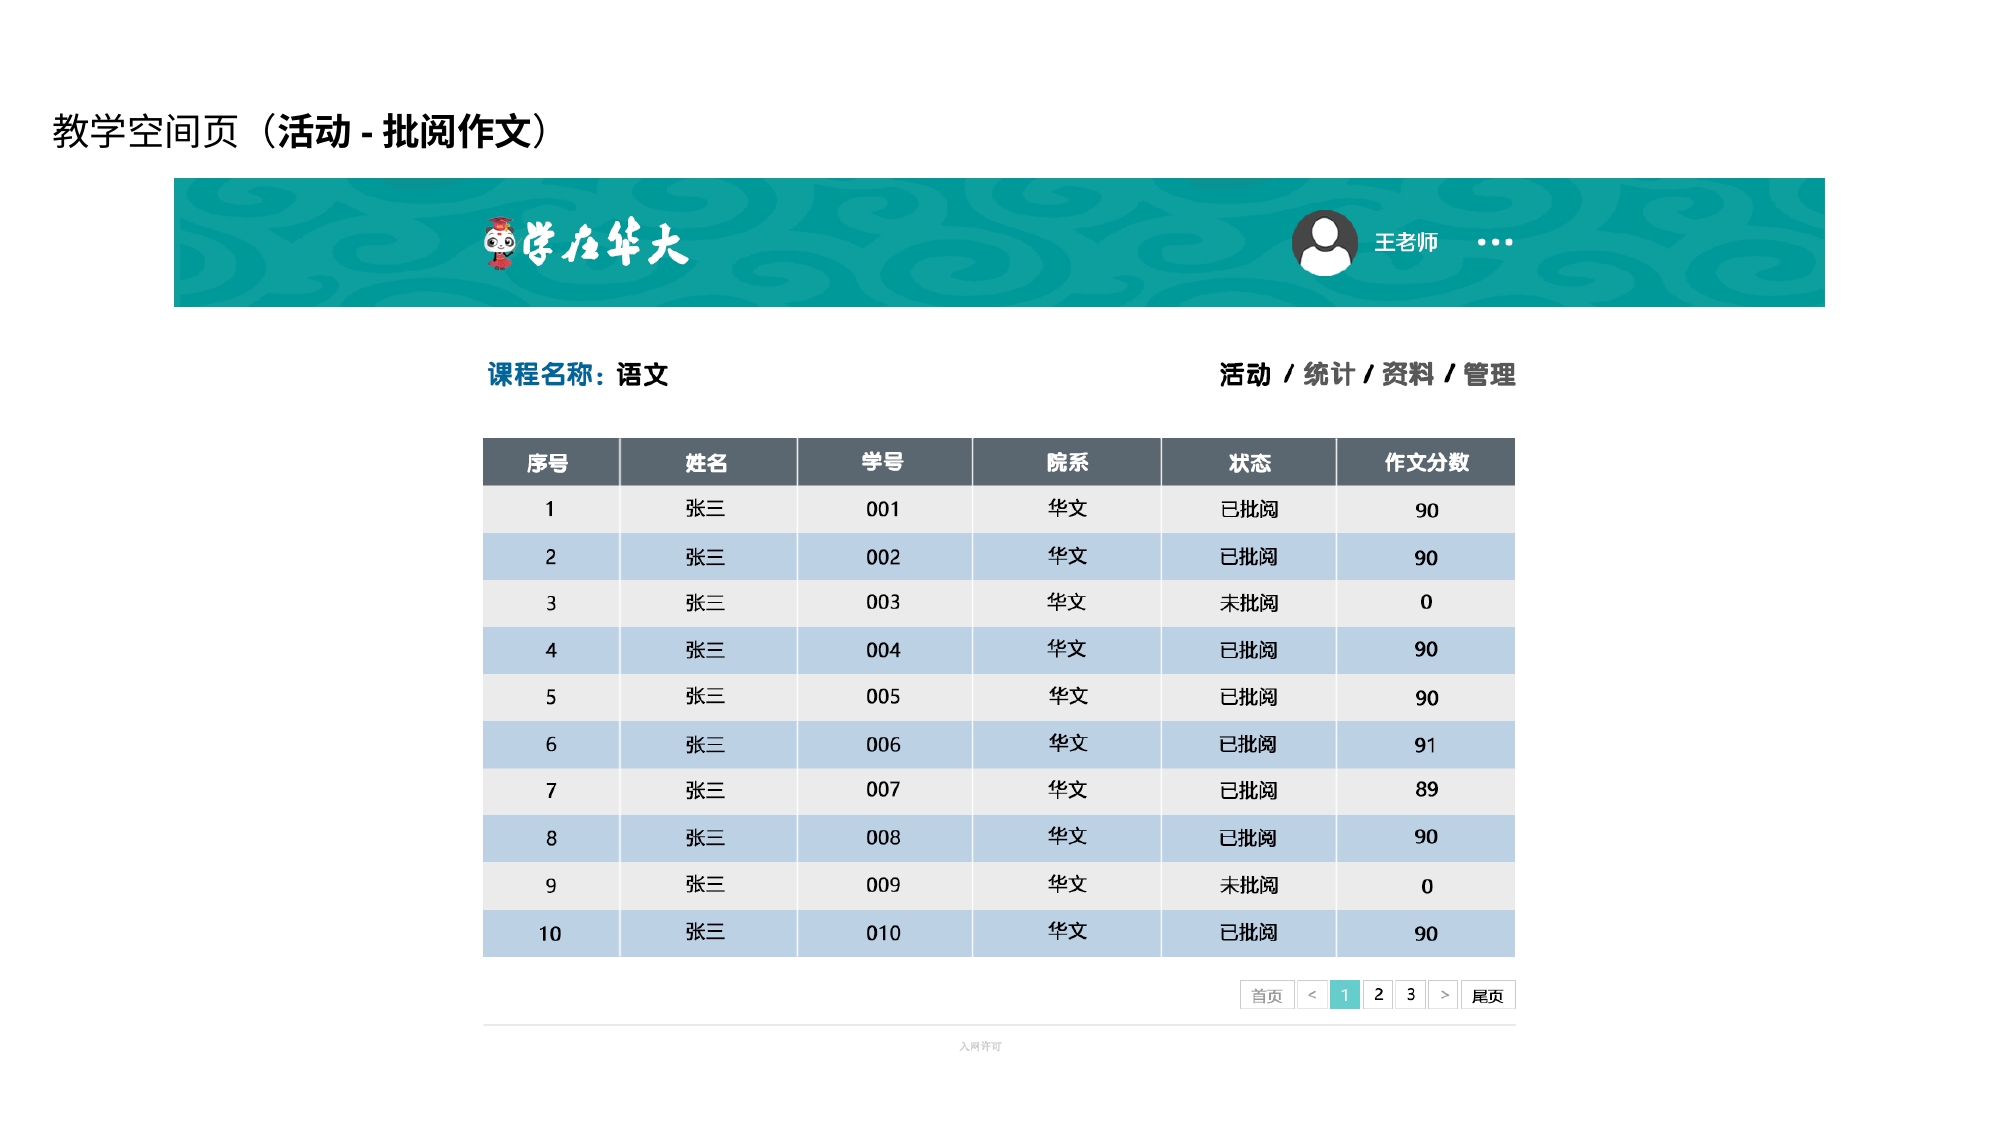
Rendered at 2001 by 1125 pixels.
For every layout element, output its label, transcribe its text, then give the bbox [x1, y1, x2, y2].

text_box 教学空间页（活动-批阅作文） [37, 100, 593, 161]
picture [174, 178, 1825, 1107]
